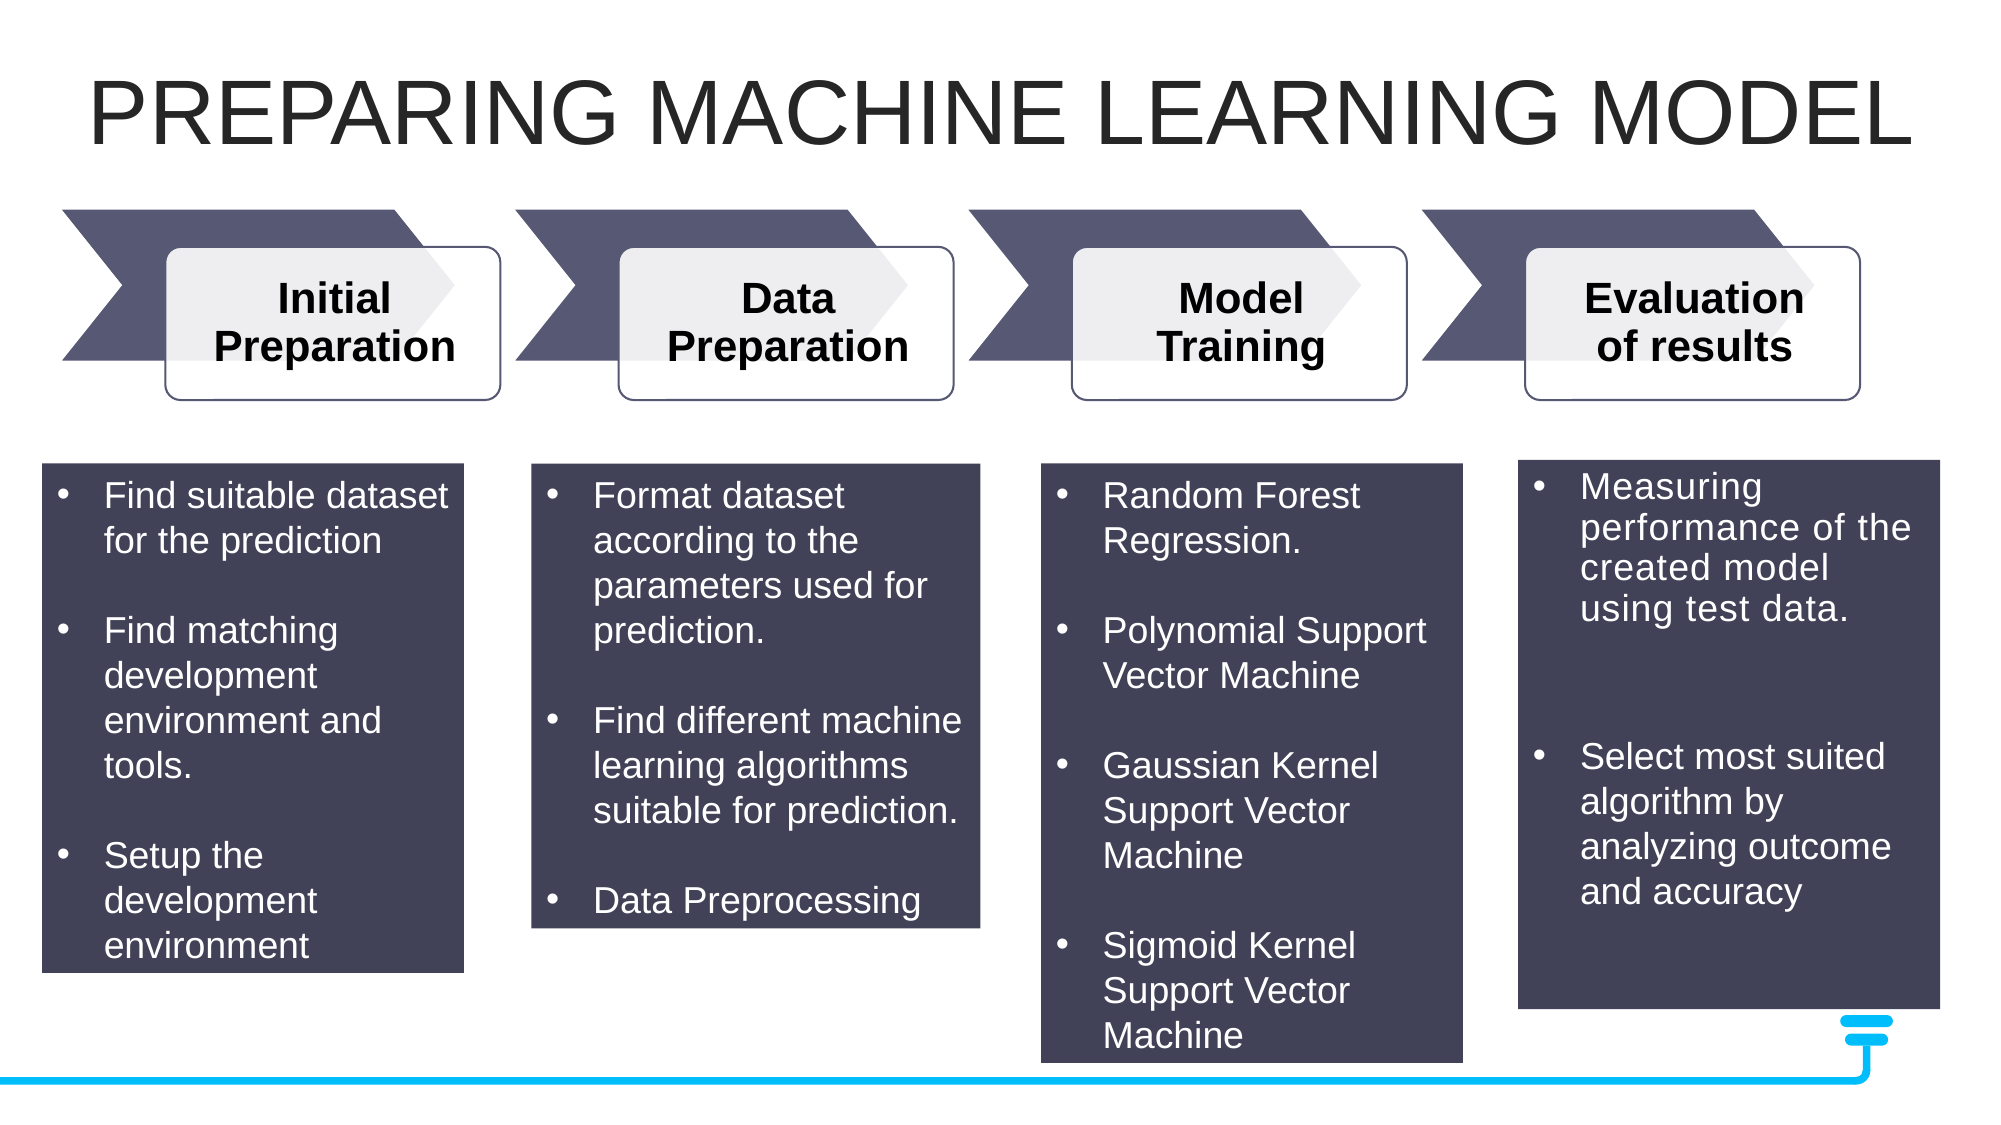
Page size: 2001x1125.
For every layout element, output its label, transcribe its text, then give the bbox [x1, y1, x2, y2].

text_box Measuring performance of the created model using test data. Select most suited algorithm by analyzing outcome and accuracy [1518, 459, 1941, 1010]
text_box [58, 121, 1861, 487]
text_box Format dataset according to the parameters used for prediction. Find different machine learning algorithms suitable for prediction. Data Preprocessing [531, 487, 981, 929]
list PREPARING MACHINE LEARNING MODEL [53, 55, 1952, 175]
text_box Random Forest Regression. Polynomial Support Vector Machine Gaussian Kernel Support Vector Machine Sigmoid Kernel Support Vector Machine [1041, 487, 1463, 1063]
text_box Find suitable dataset for the prediction Find matching development environment and tools. Setup the development environment [42, 463, 464, 973]
